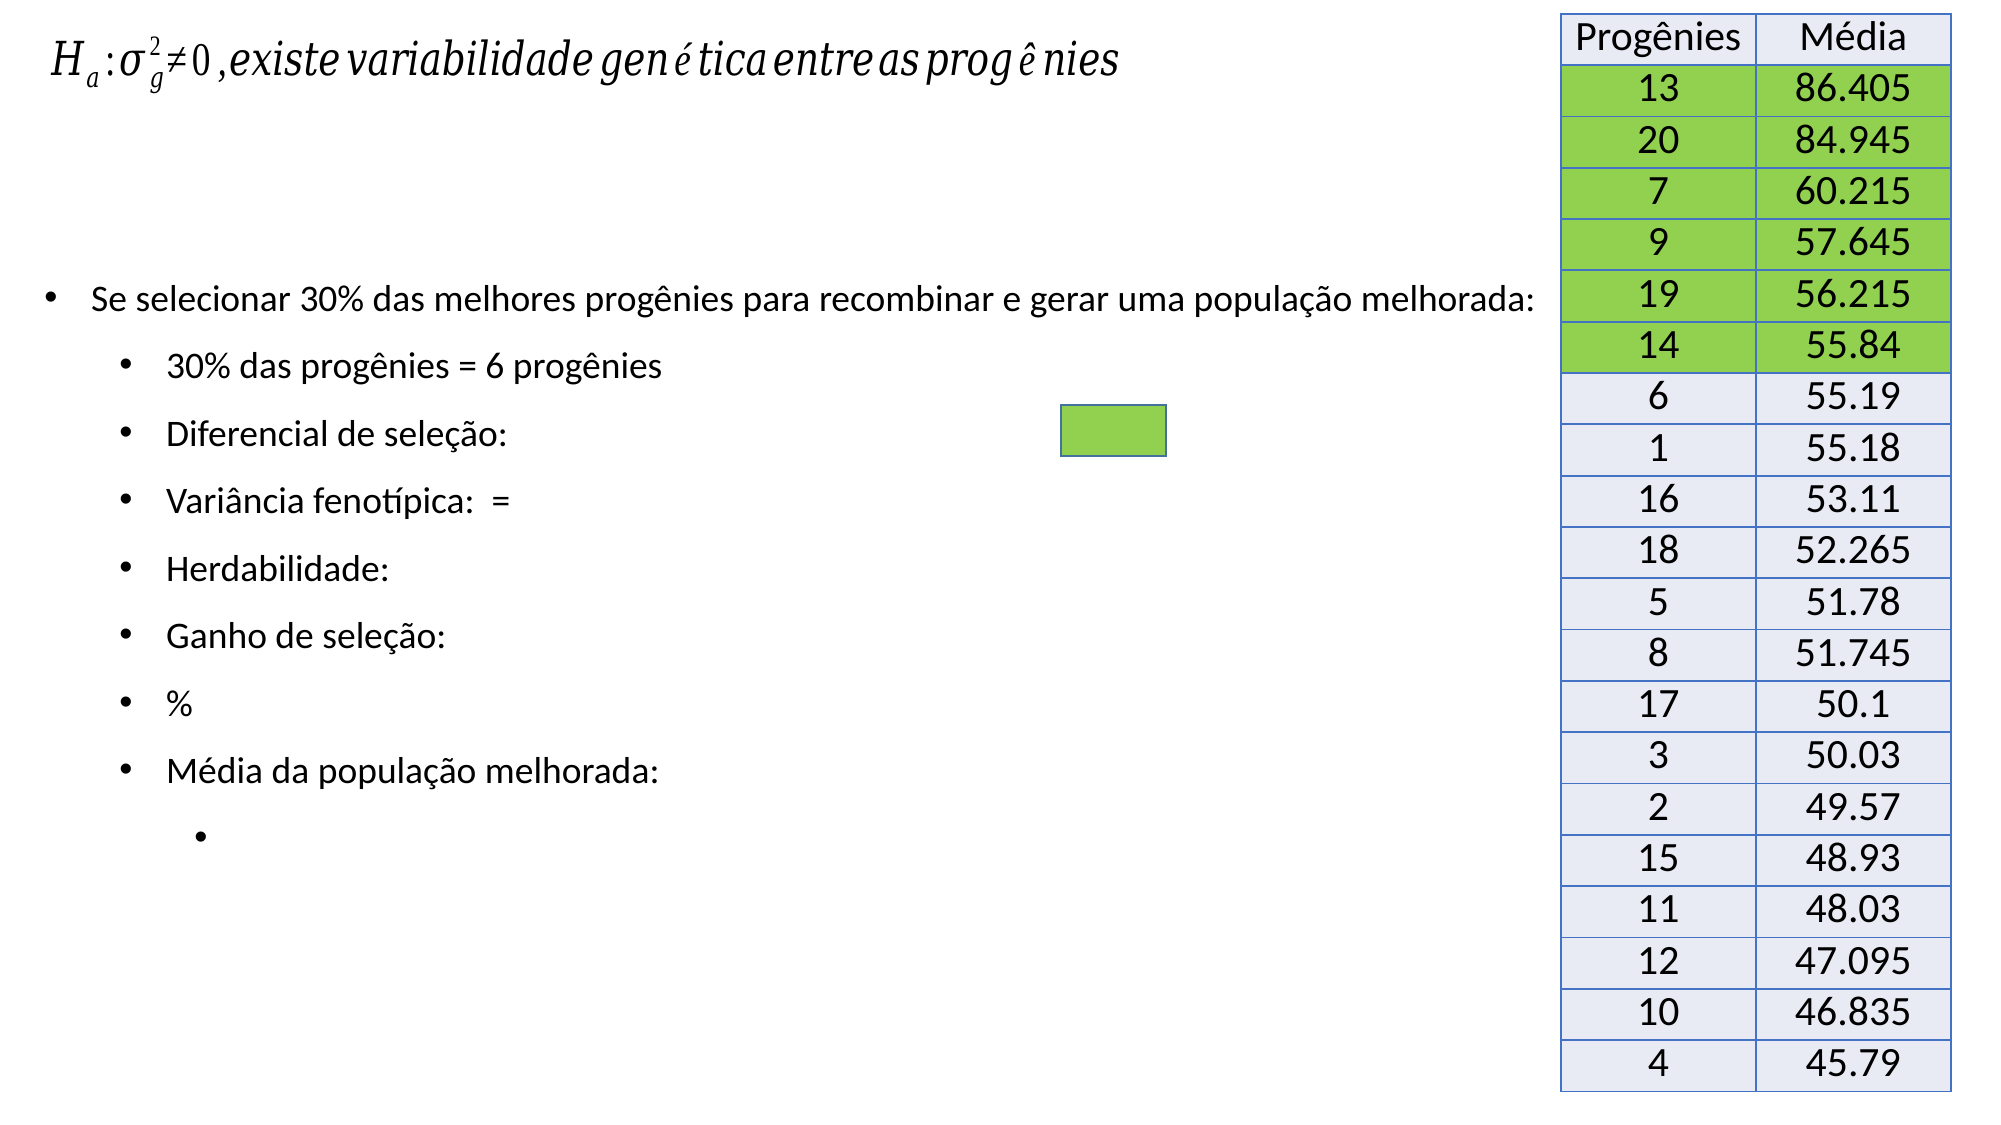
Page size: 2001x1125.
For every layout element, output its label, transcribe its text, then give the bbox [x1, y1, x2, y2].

table_cell 51.78 [1757, 579, 1950, 629]
table_cell 18 [1562, 528, 1755, 577]
table_cell 15 [1562, 836, 1755, 885]
table_cell 2 [1562, 784, 1755, 834]
table_cell 19 [1562, 271, 1755, 321]
table_cell 8 [1562, 630, 1755, 680]
table_cell 49.57 [1757, 784, 1950, 834]
table_cell 55.18 [1757, 425, 1950, 475]
table_cell 57.645 [1757, 220, 1950, 269]
table_cell 14 [1562, 323, 1755, 372]
table_cell 50.1 [1757, 682, 1950, 731]
table_cell 53.11 [1757, 477, 1950, 526]
table_cell 86.405 [1757, 66, 1950, 116]
table_cell 45.79 [1757, 1041, 1950, 1091]
table_cell 20 [1562, 117, 1755, 167]
table_header Média [1757, 15, 1950, 64]
table_cell 4 [1562, 1041, 1755, 1091]
table_cell 51.745 [1757, 630, 1950, 680]
table_cell 9 [1562, 220, 1755, 269]
table_cell 10 [1562, 990, 1755, 1039]
table_cell 52.265 [1757, 528, 1950, 577]
text_box [1060, 404, 1167, 457]
table_cell 13 [1562, 66, 1755, 116]
table_cell 47.095 [1757, 938, 1950, 988]
table_cell 17 [1562, 682, 1755, 731]
table_cell 1 [1562, 425, 1755, 475]
table_cell 50.03 [1757, 733, 1950, 783]
table_cell 6 [1562, 374, 1755, 423]
table_cell 16 [1562, 477, 1755, 526]
table_cell 60.215 [1757, 169, 1950, 218]
table_cell 55.19 [1757, 374, 1950, 423]
table_cell 7 [1562, 169, 1755, 218]
table_cell 12 [1562, 938, 1755, 988]
table_cell 56.215 [1757, 271, 1950, 321]
table_cell 3 [1562, 733, 1755, 783]
table_cell 55.84 [1757, 323, 1950, 372]
table_cell 48.93 [1757, 836, 1950, 885]
table_header Progênies [1562, 15, 1755, 64]
table_cell 5 [1562, 579, 1755, 629]
table_cell 46.835 [1757, 990, 1950, 1039]
table_cell 48.03 [1757, 887, 1950, 937]
table_cell 11 [1562, 887, 1755, 937]
table_cell 84.945 [1757, 117, 1950, 167]
